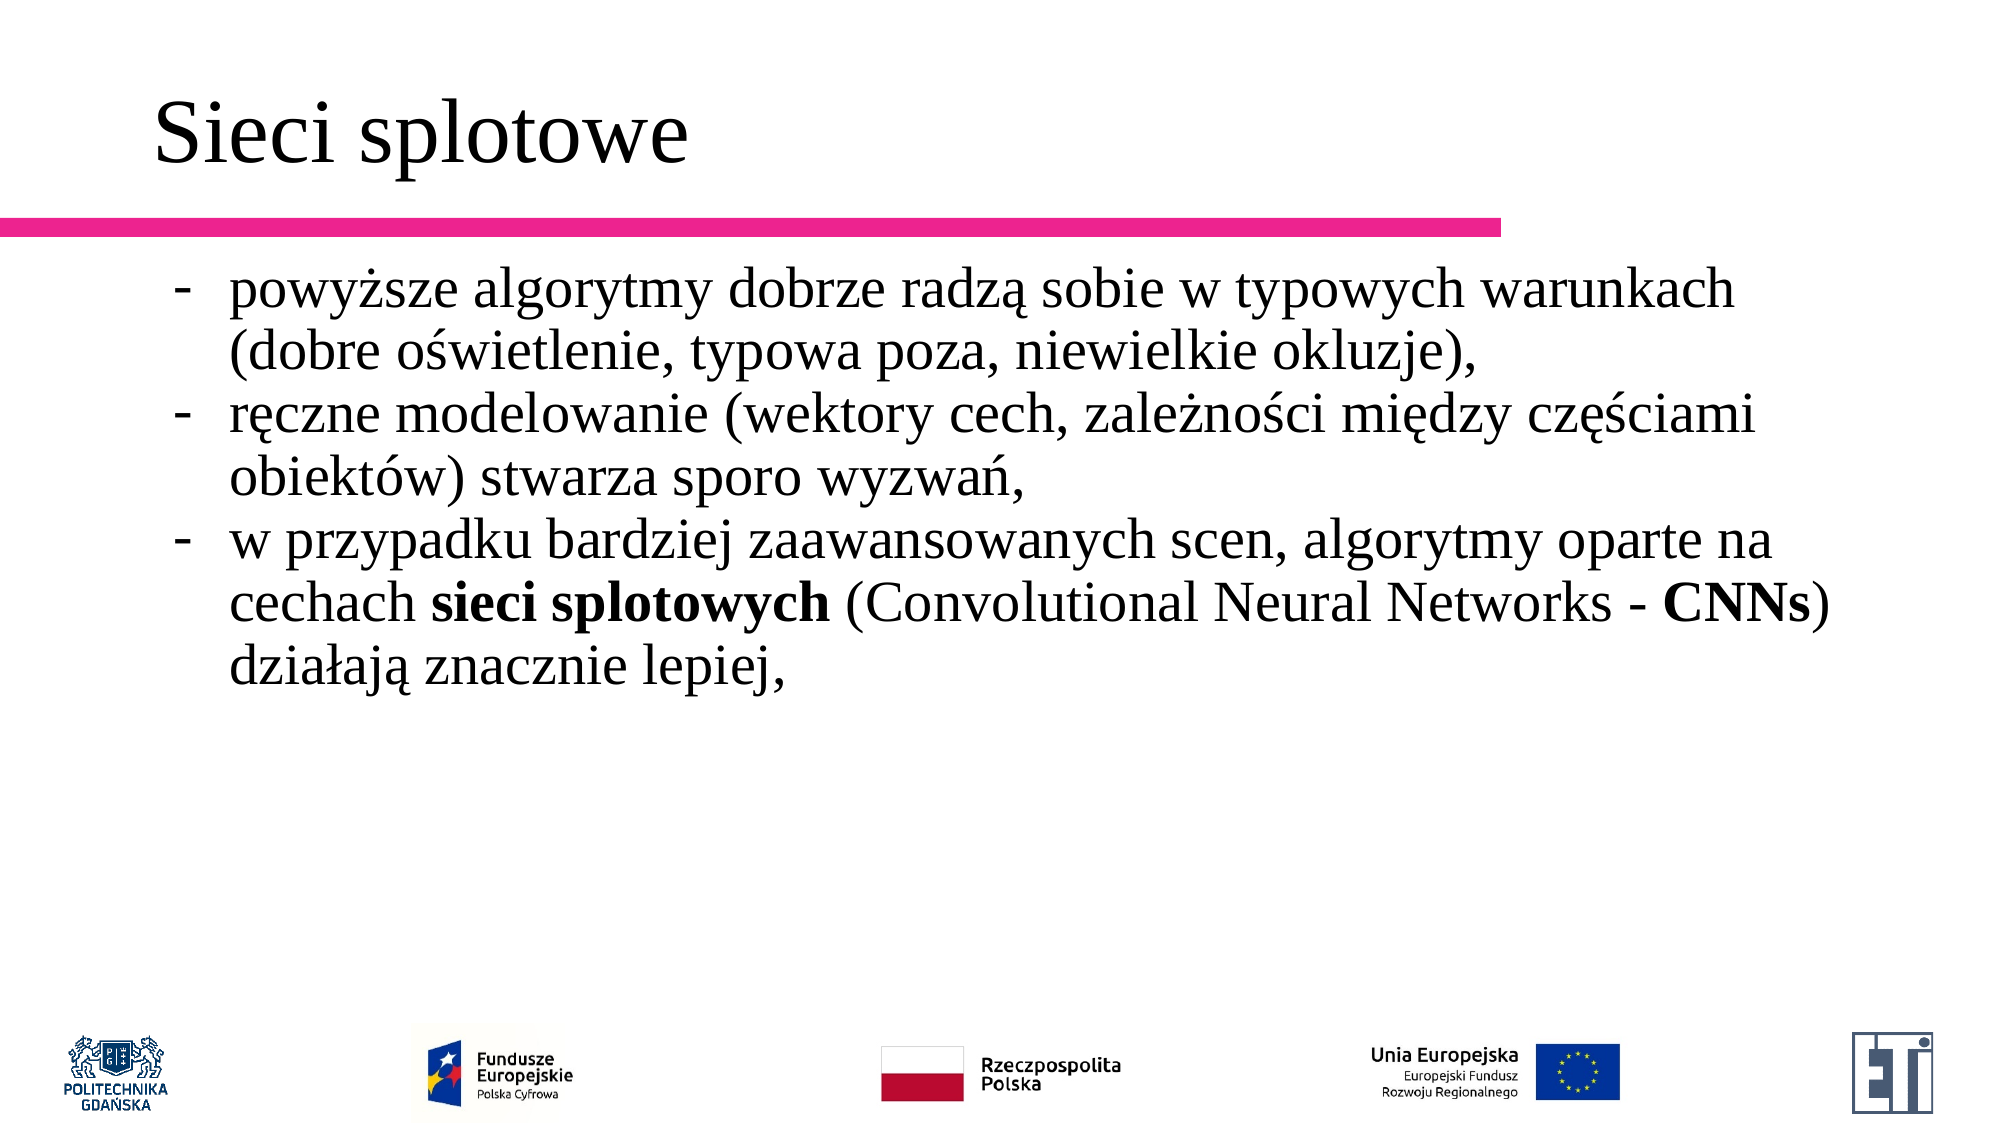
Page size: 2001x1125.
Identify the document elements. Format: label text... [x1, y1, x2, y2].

picture [1353, 1025, 1638, 1118]
list powyższe algorytmy dobrze radzą sobie w typowych warunkach (dobre oświetlenie, typowa poza, niewielkie okluzje), ręczne modelowanie (wektory cech, zależności między częściami obiektów) stwarza sporo wyzwań, w przypadku bardziej zaawansowanych scen, algorytmy oparte na cechach sieci splotowych (Convolutional Neural Networks - CNNs) działają znacznie lepiej, [139, 249, 1865, 1014]
picture [36, 1016, 196, 1125]
title Sieci splotowe [137, 59, 1863, 206]
picture [1852, 1032, 1934, 1114]
picture [862, 1027, 1138, 1119]
picture [411, 1023, 589, 1123]
